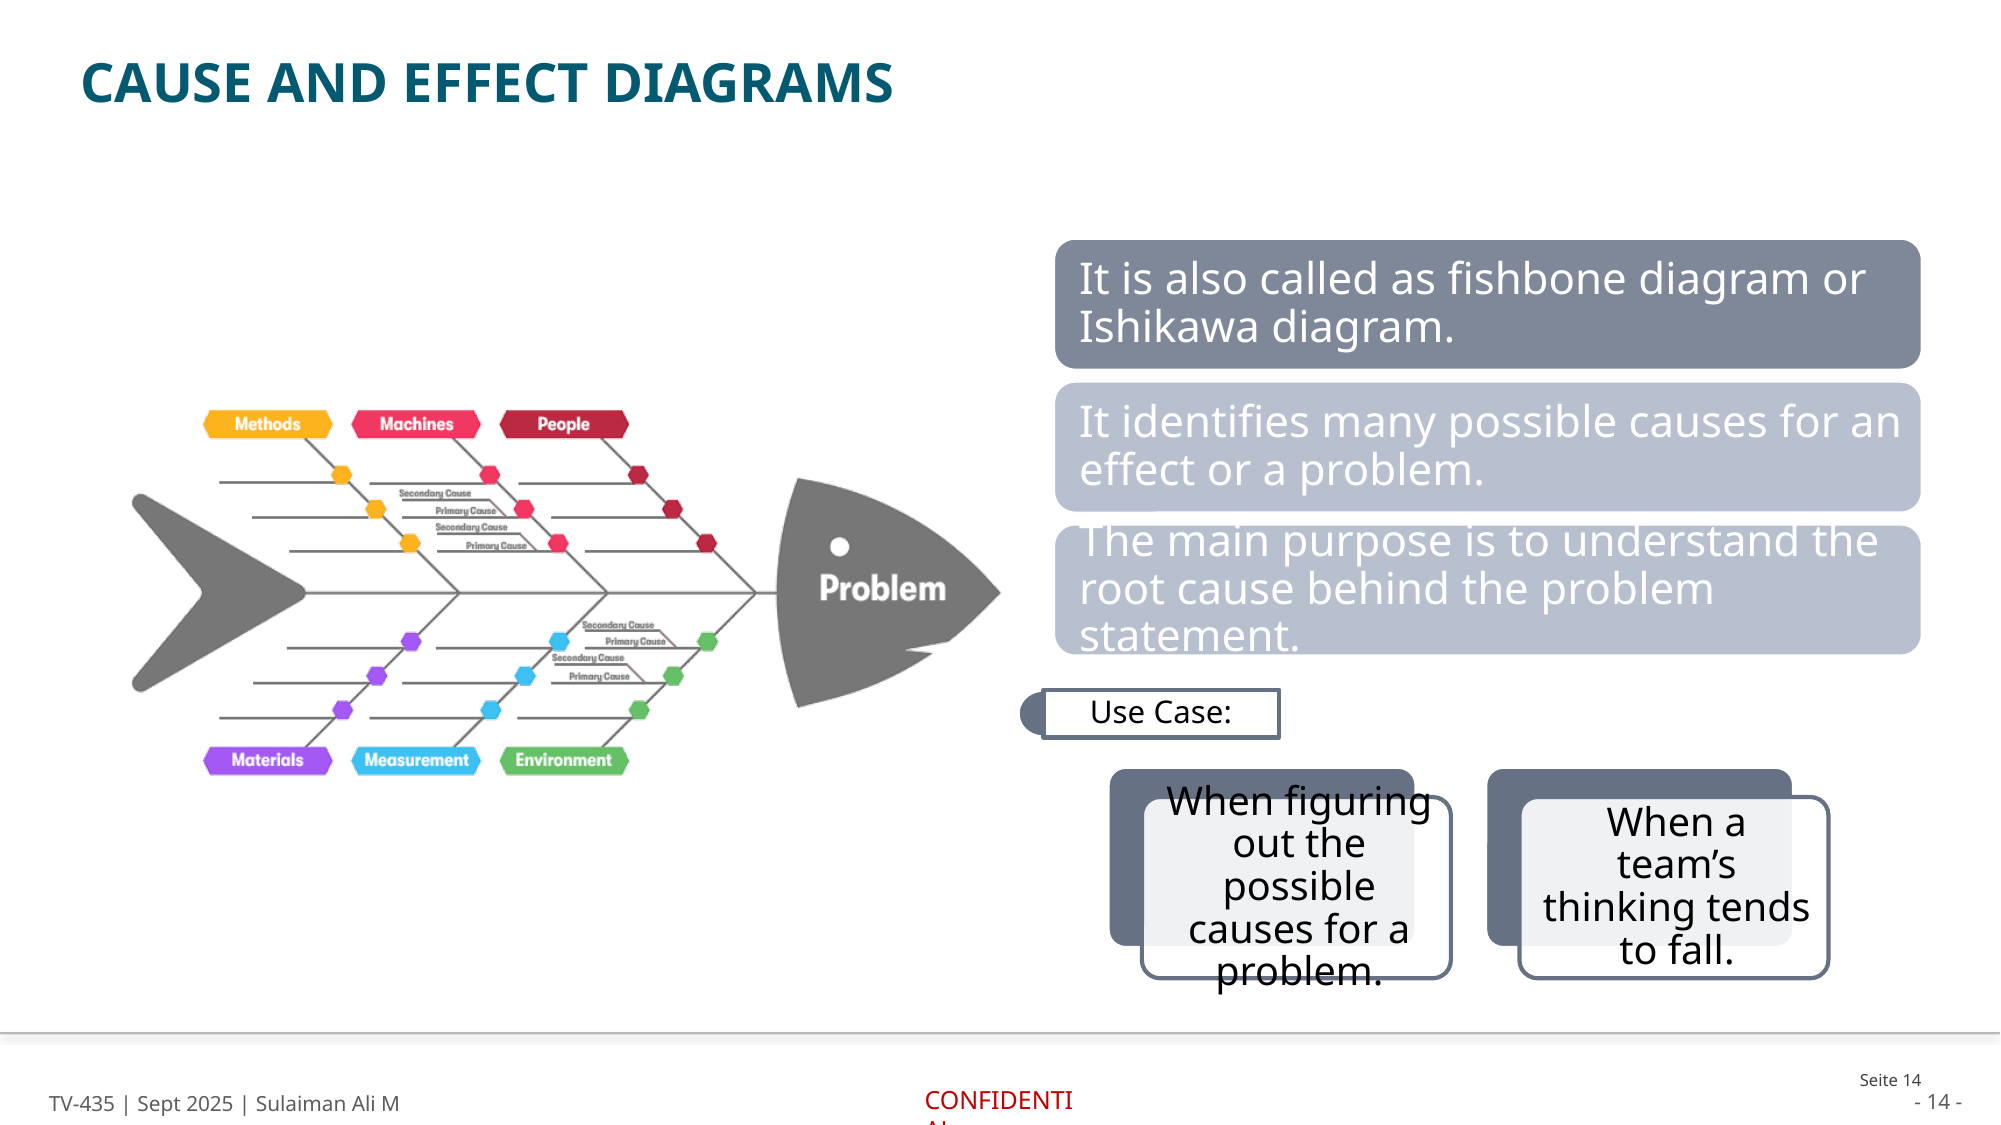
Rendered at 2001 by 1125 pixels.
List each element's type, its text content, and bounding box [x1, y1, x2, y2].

slide_number Seite 14 [1736, 1054, 1922, 1109]
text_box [1017, 689, 1902, 1005]
title cause and effect diagrams [80, 56, 1922, 172]
footer [80, 1054, 1697, 1109]
picture [91, 295, 1013, 801]
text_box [1052, 231, 1924, 663]
